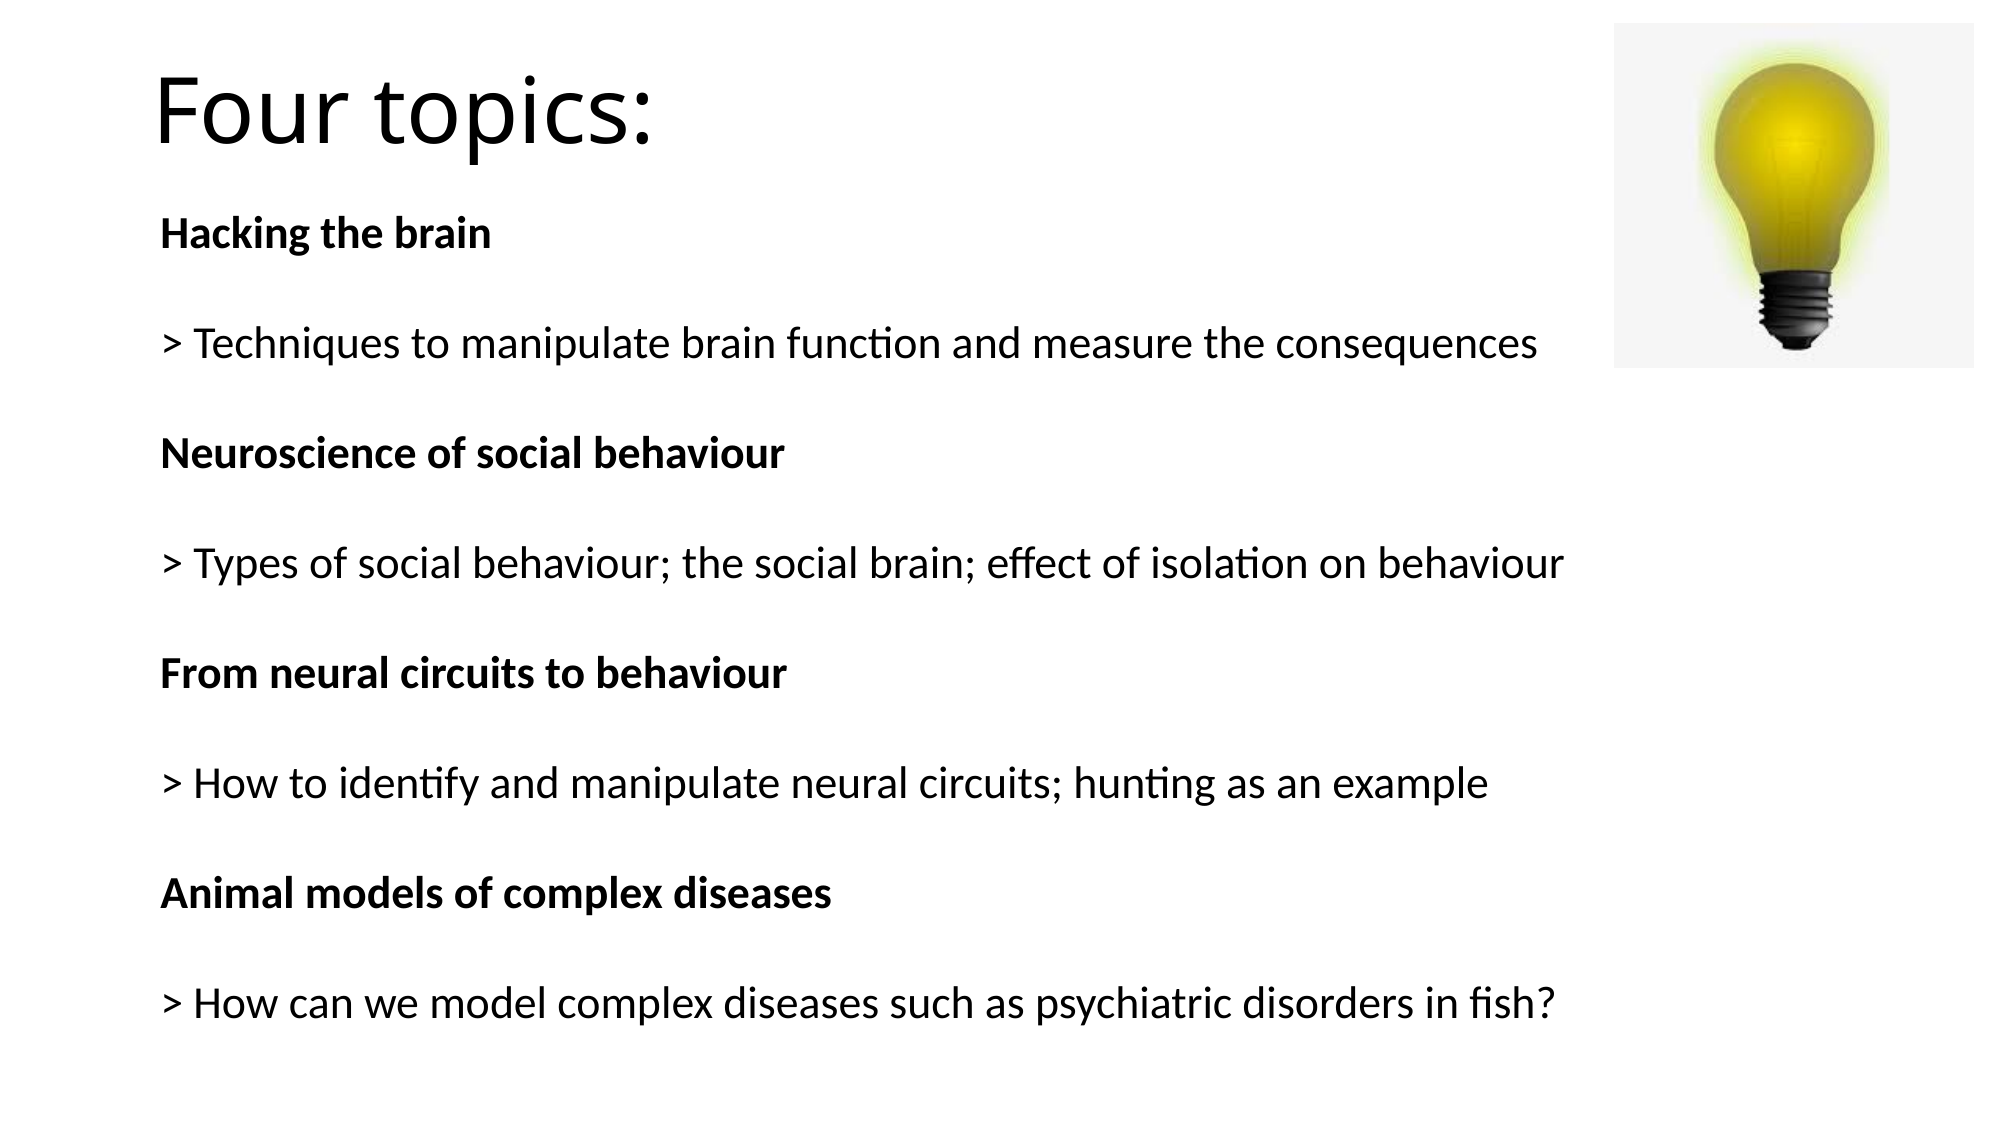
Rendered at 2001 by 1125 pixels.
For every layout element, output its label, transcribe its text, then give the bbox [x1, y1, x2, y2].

title Four topics: [137, 5, 1863, 223]
picture [1614, 23, 1974, 368]
text_box Hacking the brain > Techniques to manipulate brain function and measure the consequences Neuroscience of social behaviour > Types of social behaviour; the social brain; effect of isolation on behaviour From neural circuits to behaviour > How to identify and manipulate neural circuits; hunting as an example Animal models of complex diseases > How can we model complex diseases such as psychiatric disorders in fish? [145, 195, 1582, 1035]
